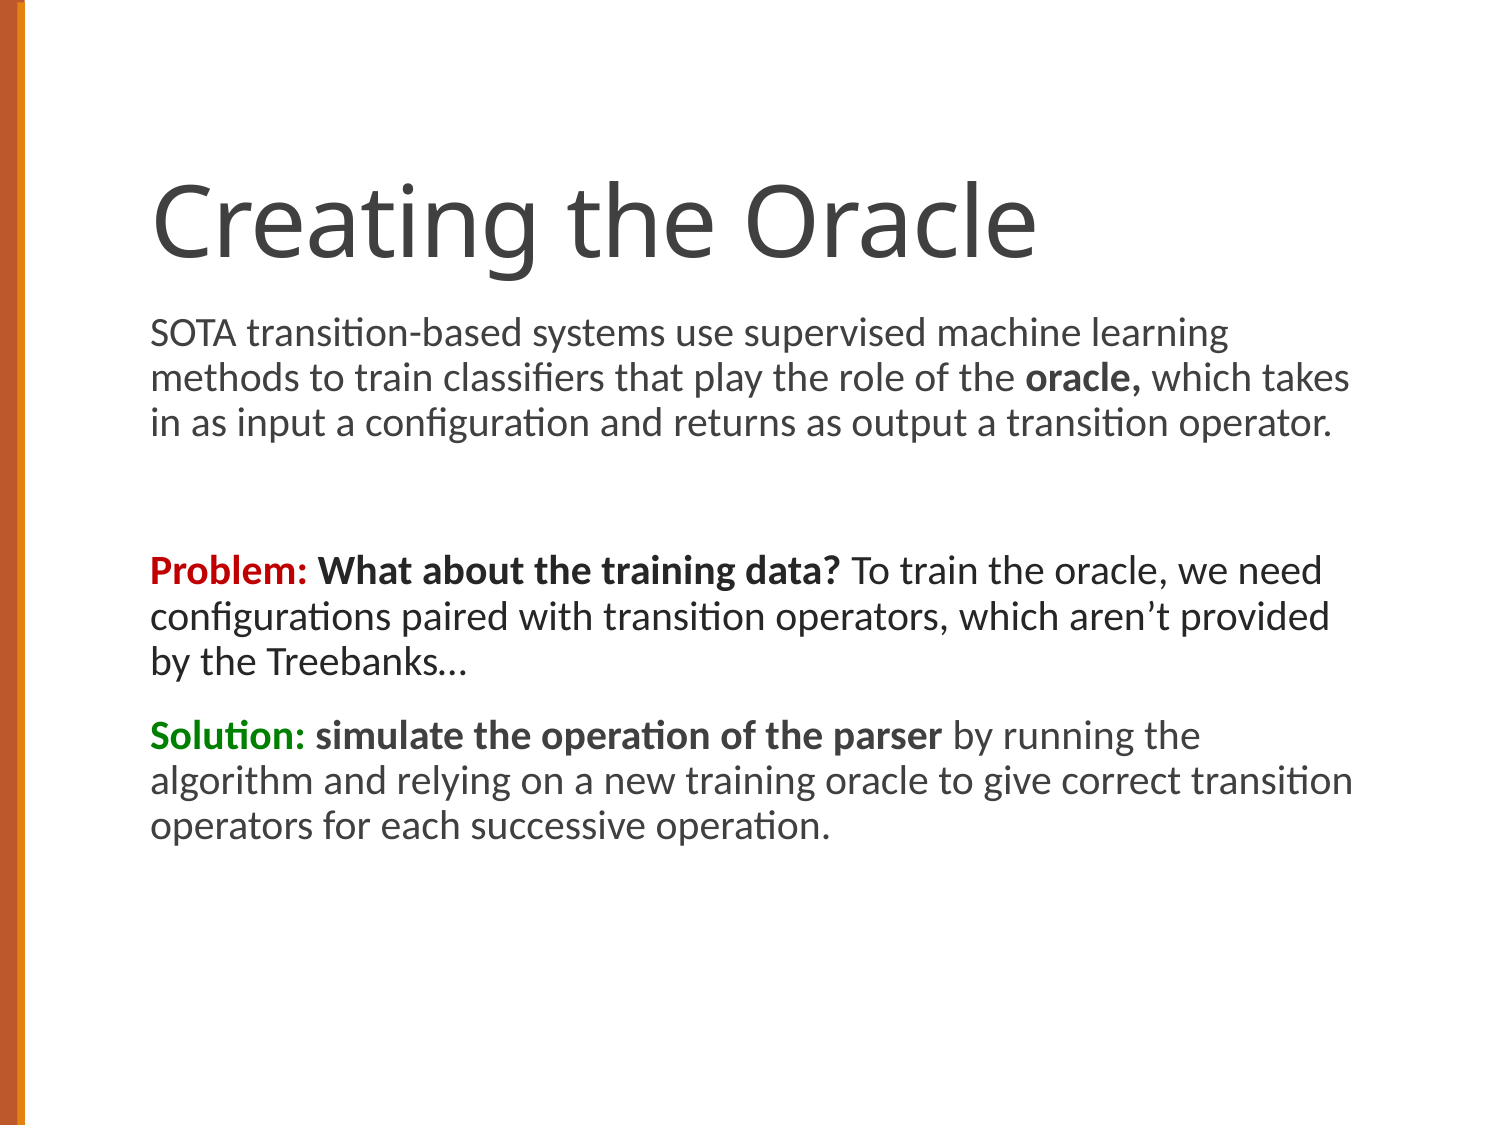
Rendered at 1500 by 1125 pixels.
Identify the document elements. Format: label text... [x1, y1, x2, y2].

list SOTA transition-based systems use supervised machine learning methods to train classifiers that play the role of the oracle, which takes in as input a configuration and returns as output a transition operator. Problem: What about the training data? To train the oracle, we need configurations paired with transition operators, which aren’t provided by the Treebanks… Solution: simulate the operation of the parser by running the algorithm and relying on a new training oracle to give correct transition operators for each successive operation. [135, 302, 1373, 988]
title Creating the Oracle [135, 47, 1373, 285]
